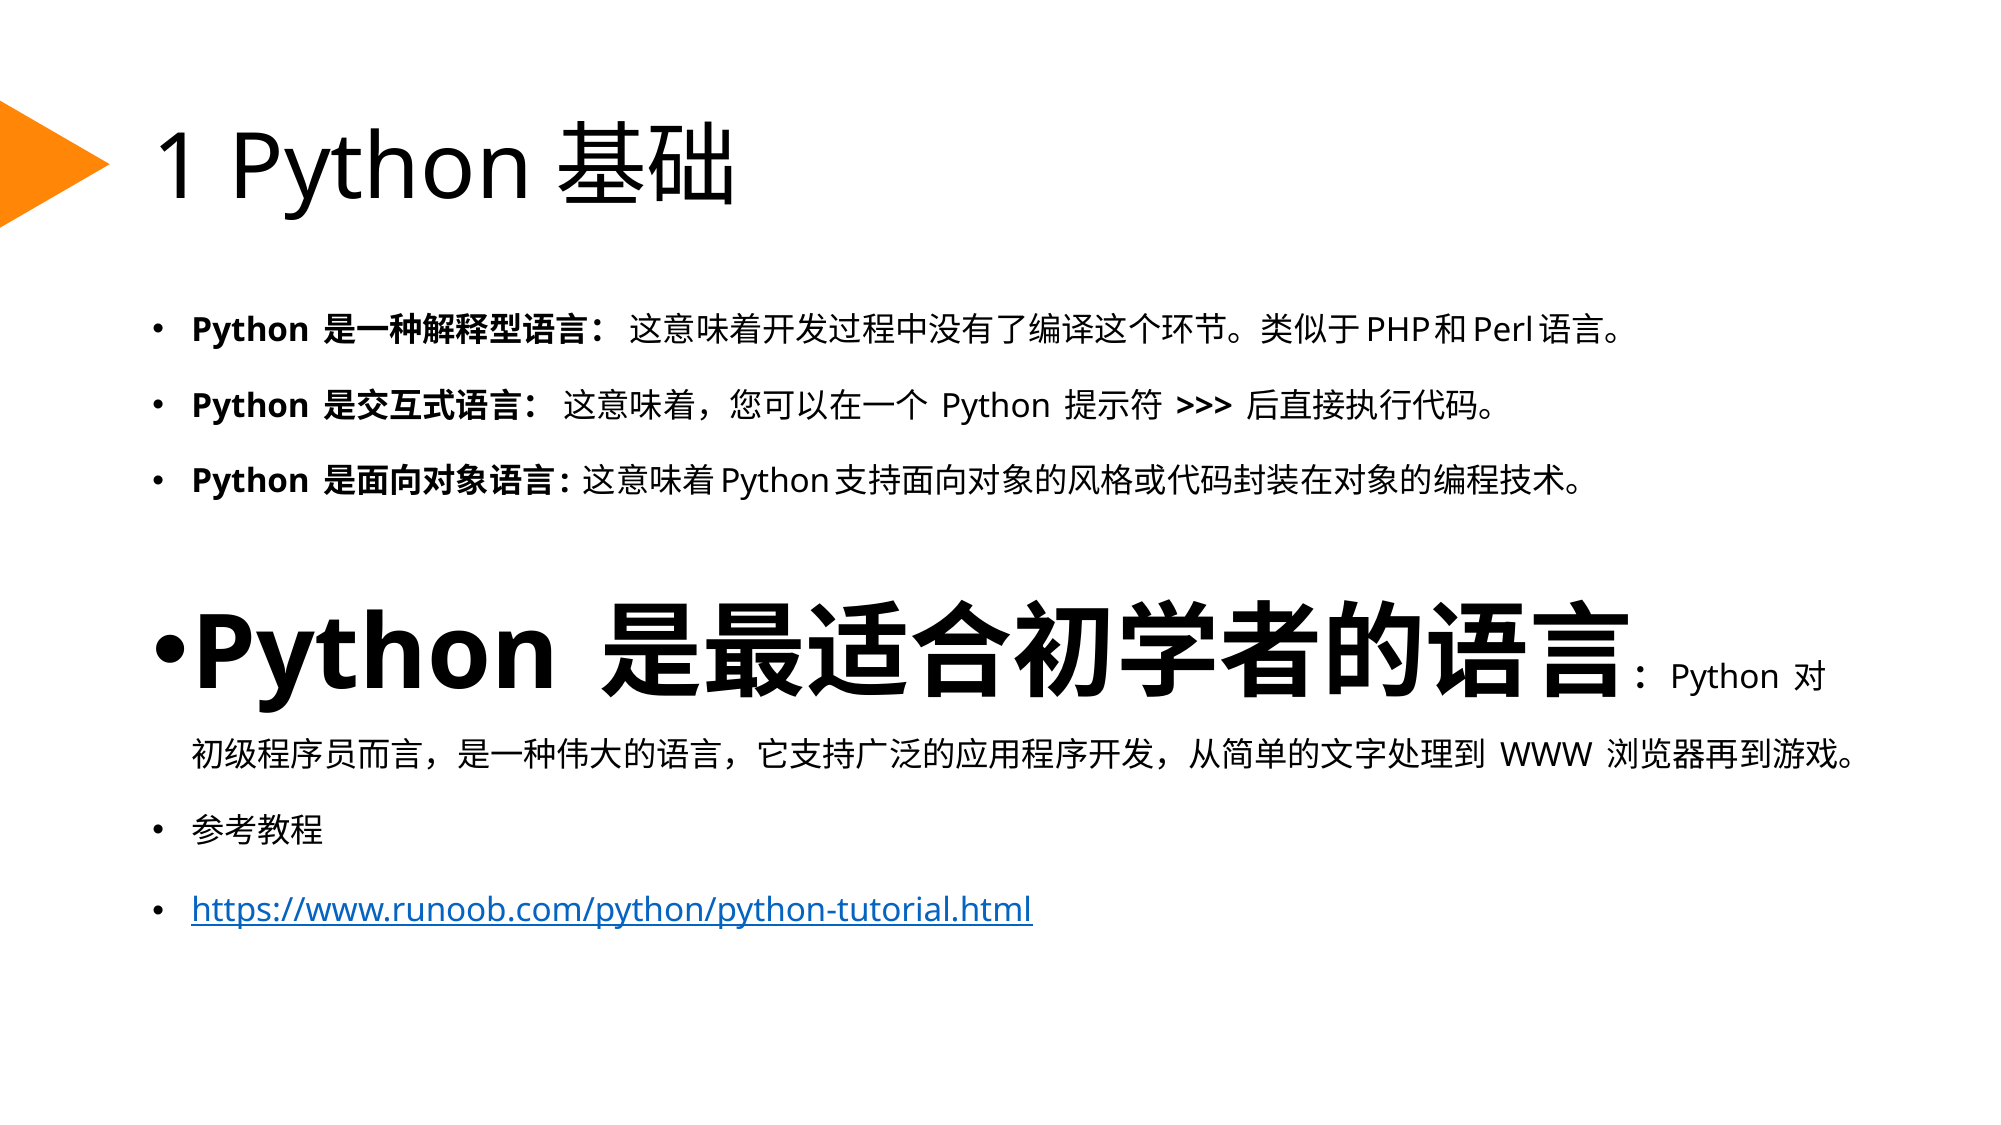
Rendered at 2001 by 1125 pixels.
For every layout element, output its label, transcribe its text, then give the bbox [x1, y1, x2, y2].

text_box [0, 100, 110, 228]
list Python 是一种解释型语言： 这意味着开发过程中没有了编译这个环节。类似于PHP和Perl语言。 Python 是交互式语言： 这意味着，您可以在一个 Python 提示符 >>> 后直接执行代码。 Python 是面向对象语言: 这意味着Python支持面向对象的风格或代码封装在对象的编程技术。 Python 是最适合初学者的语言：Python 对初级程序员而言，是一种伟大的语言，它支持广泛的应用程序开发，从简单的文字处理到 WWW 浏览器再到游戏。 参考教程 https://www.runoob.com/python/python-tutorial.html [137, 277, 1863, 1014]
title 1 Python基础 [137, 59, 1863, 277]
